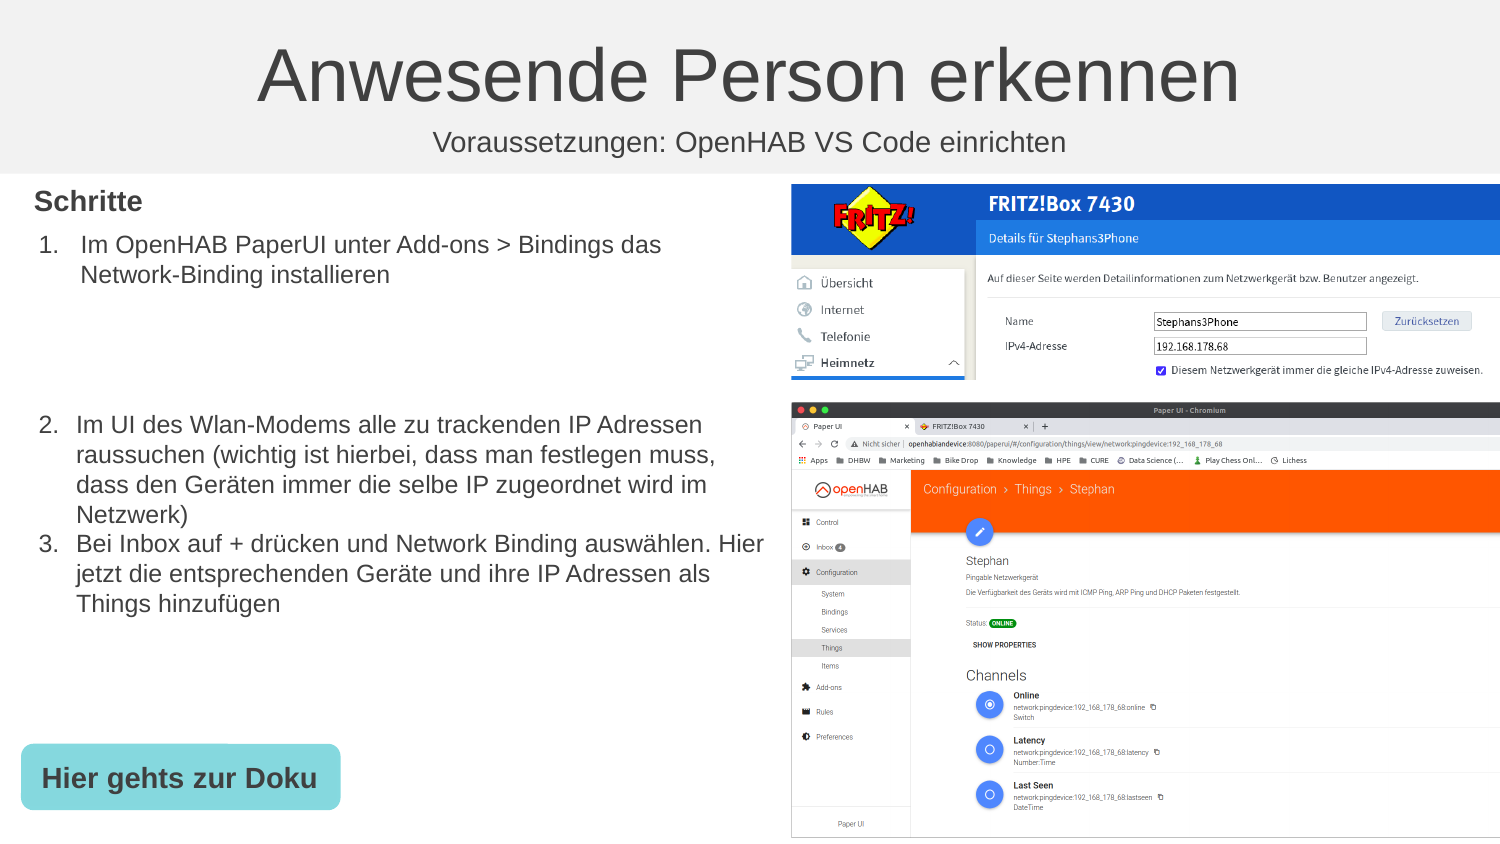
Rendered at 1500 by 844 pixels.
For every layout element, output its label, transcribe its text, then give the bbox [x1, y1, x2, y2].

list Voraussetzungen: OpenHAB VS Code einrichten [0, 114, 1500, 162]
list Anwesende Person erkennen [0, 24, 1500, 114]
picture [791, 402, 1500, 838]
picture [791, 184, 1500, 381]
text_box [0, 174, 792, 828]
